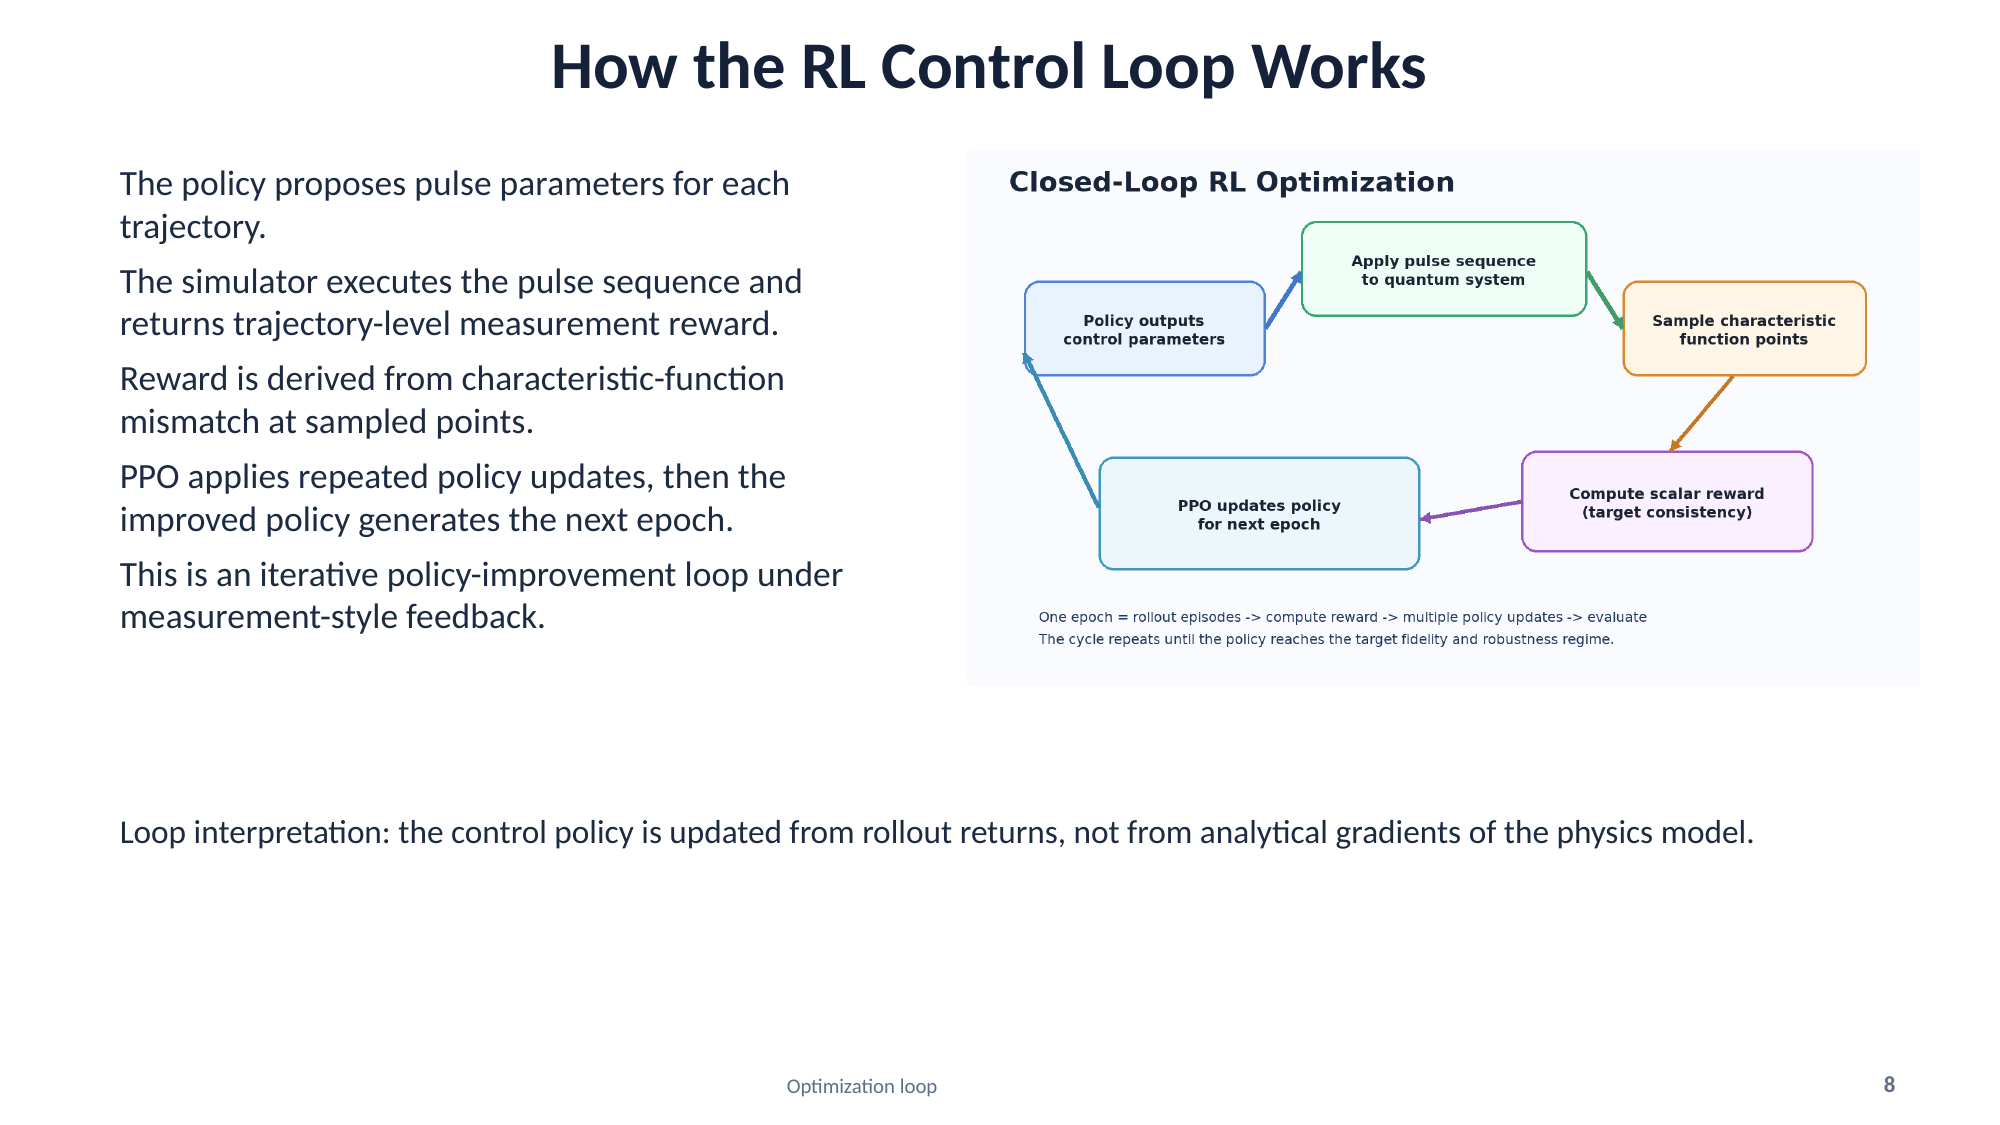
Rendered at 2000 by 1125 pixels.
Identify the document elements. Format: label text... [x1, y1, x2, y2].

text_box The policy proposes pulse parameters for each trajectory. The simulator executes the pulse sequence and returns trajectory-level measurement reward. Reward is derived from characteristic-function mismatch at sampled points. PPO applies repeated policy updates, then the improved policy generates the next epoch. This is an iterative policy-improvement loop under measurement-style feedback. [104, 152, 915, 643]
text_box Optimization loop [772, 1065, 953, 1105]
text_box How the RL Control Loop Works [536, 14, 1444, 110]
picture [967, 149, 1921, 687]
text_box Loop interpretation: the control policy is updated from rollout returns, not from analytical gradients of the physics model. [104, 802, 1905, 858]
text_box 8 [1869, 1061, 1911, 1105]
